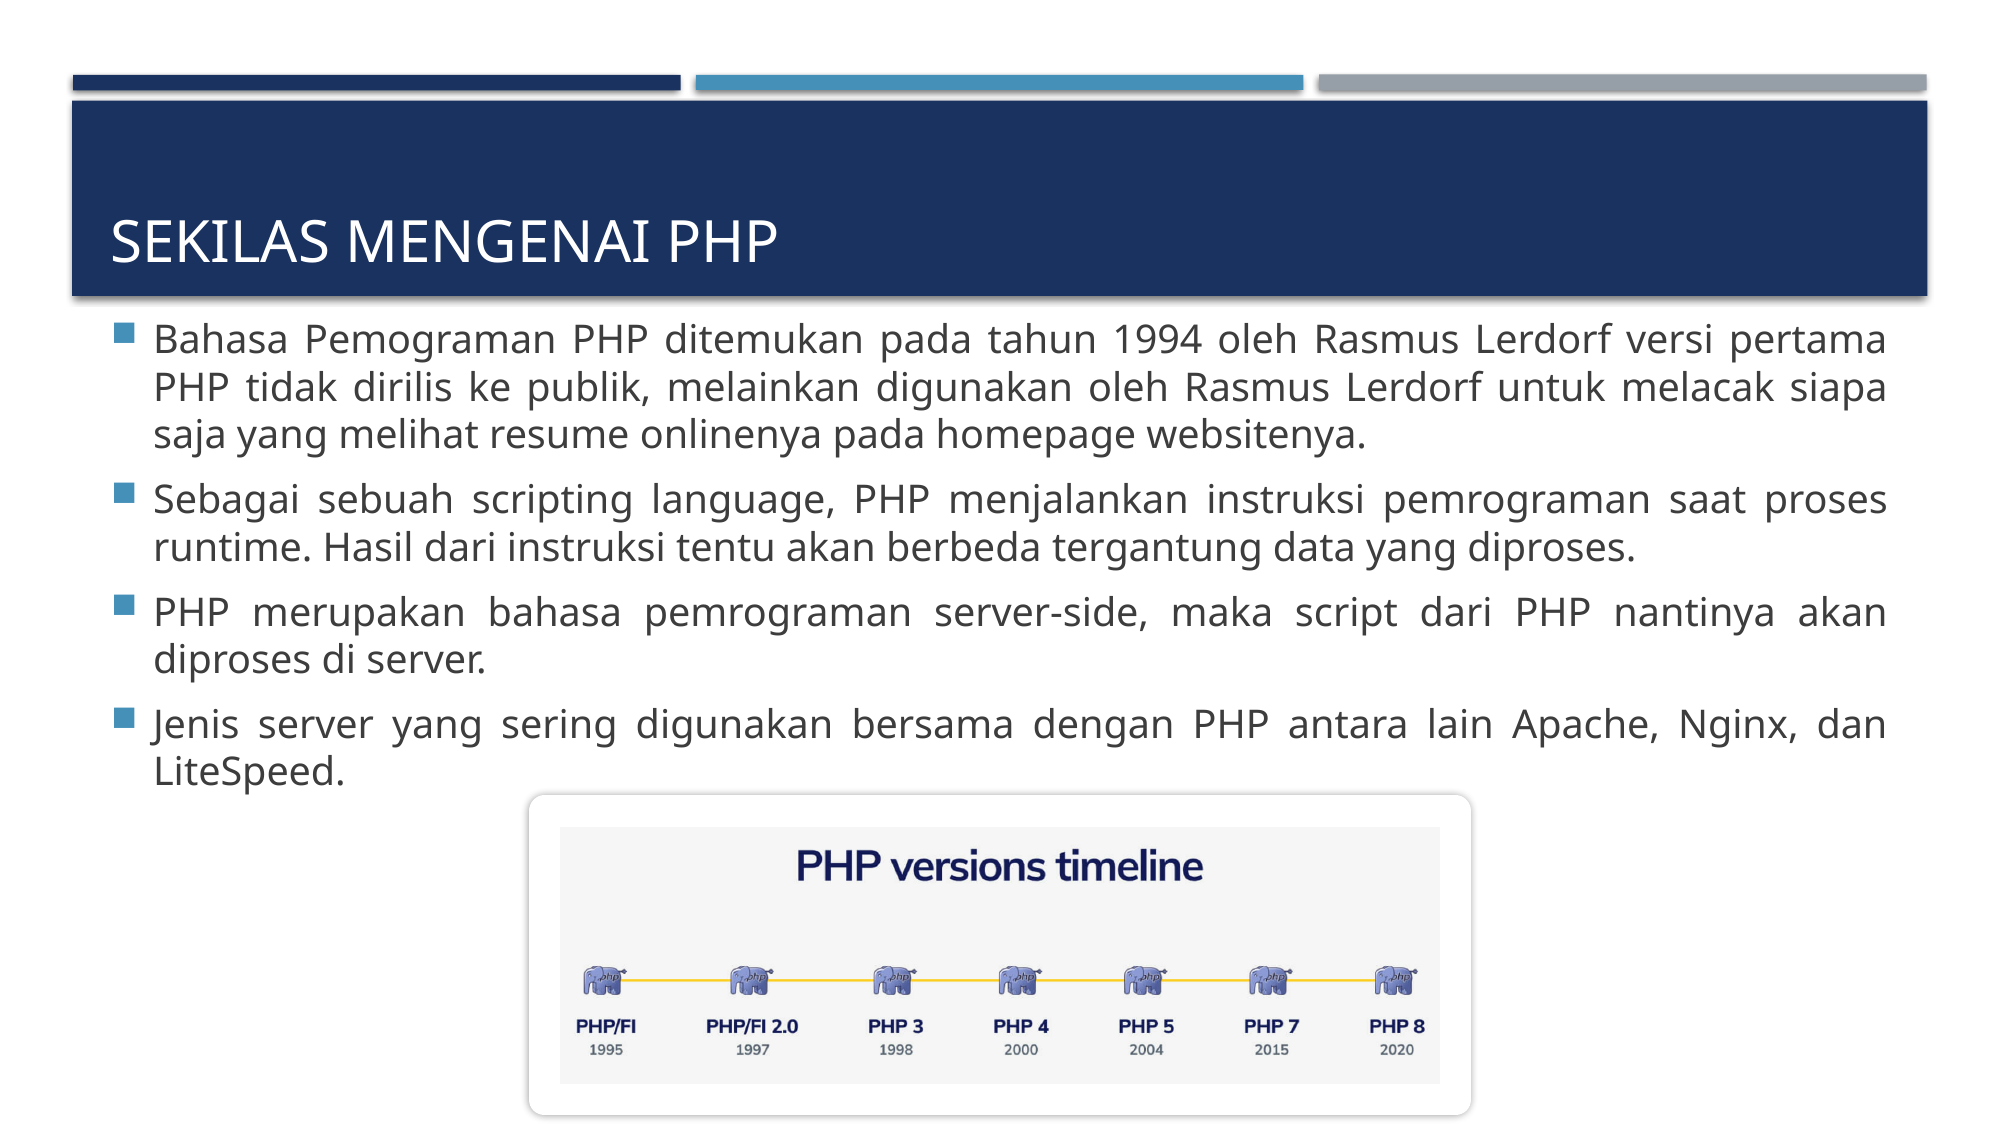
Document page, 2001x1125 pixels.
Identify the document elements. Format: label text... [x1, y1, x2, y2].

title Sekilas mengenai php [95, 115, 1905, 282]
picture [559, 826, 1441, 1085]
list Bahasa Pemograman PHP ditemukan pada tahun 1994 oleh Rasmus Lerdorf versi pertama PHP tidak dirilis ke publik, melainkan digunakan oleh Rasmus Lerdorf untuk melacak siapa saja yang melihat resume onlinenya pada homepage websitenya. Sebagai sebuah scripting language, PHP menjalankan instruksi pemrograman saat proses runtime. Hasil dari instruksi tentu akan berbeda tergantung data yang diproses. PHP merupakan bahasa pemrograman server-side, maka script dari PHP nantinya akan diproses di server. Jenis server yang sering digunakan bersama dengan PHP antara lain Apache, Nginx, dan LiteSpeed. [95, 304, 1905, 804]
